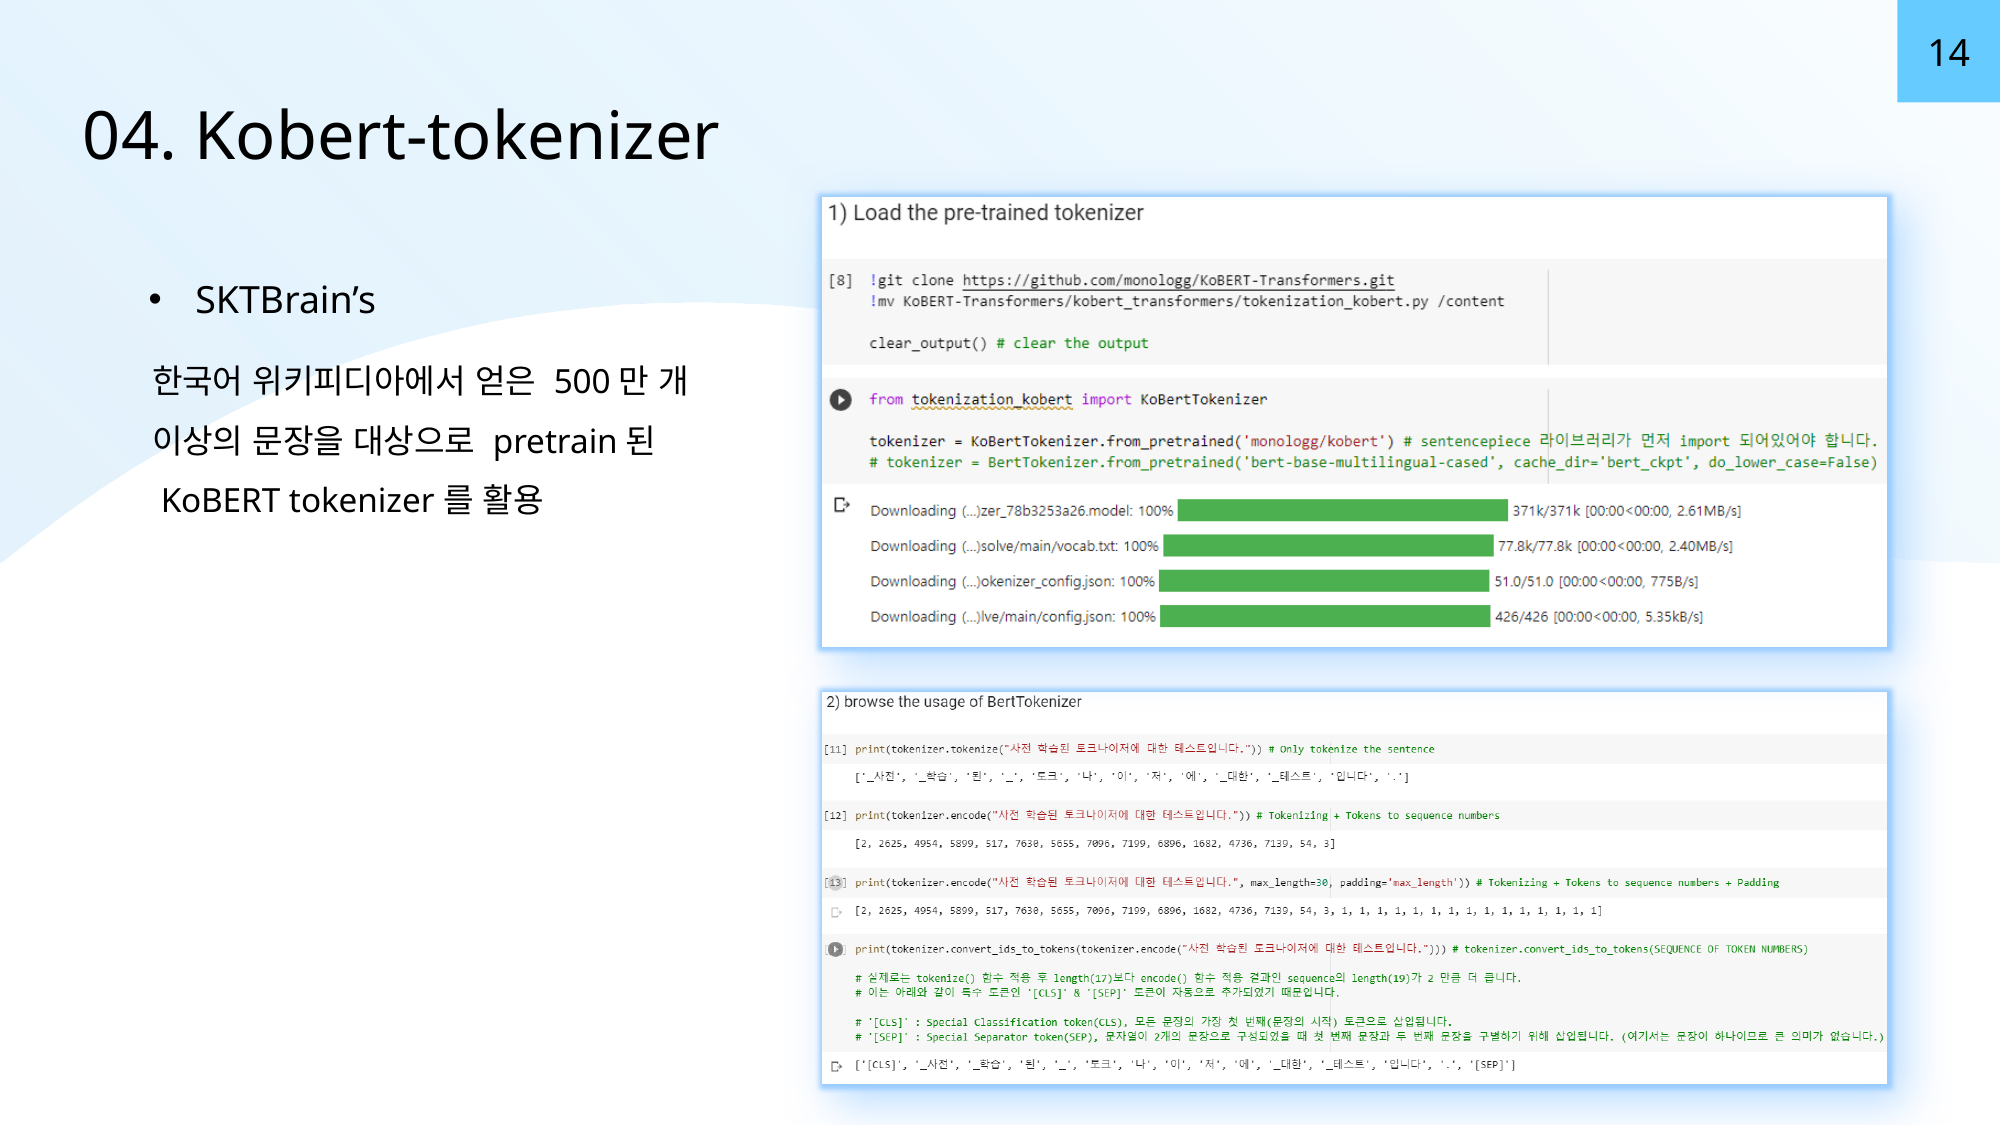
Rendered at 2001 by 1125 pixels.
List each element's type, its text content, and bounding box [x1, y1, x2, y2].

title 04. Kobert-tokenizer [67, 64, 1133, 212]
text_box 14 [1896, 0, 2000, 103]
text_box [134, 268, 716, 523]
picture [822, 692, 1887, 1084]
picture [822, 197, 1887, 647]
